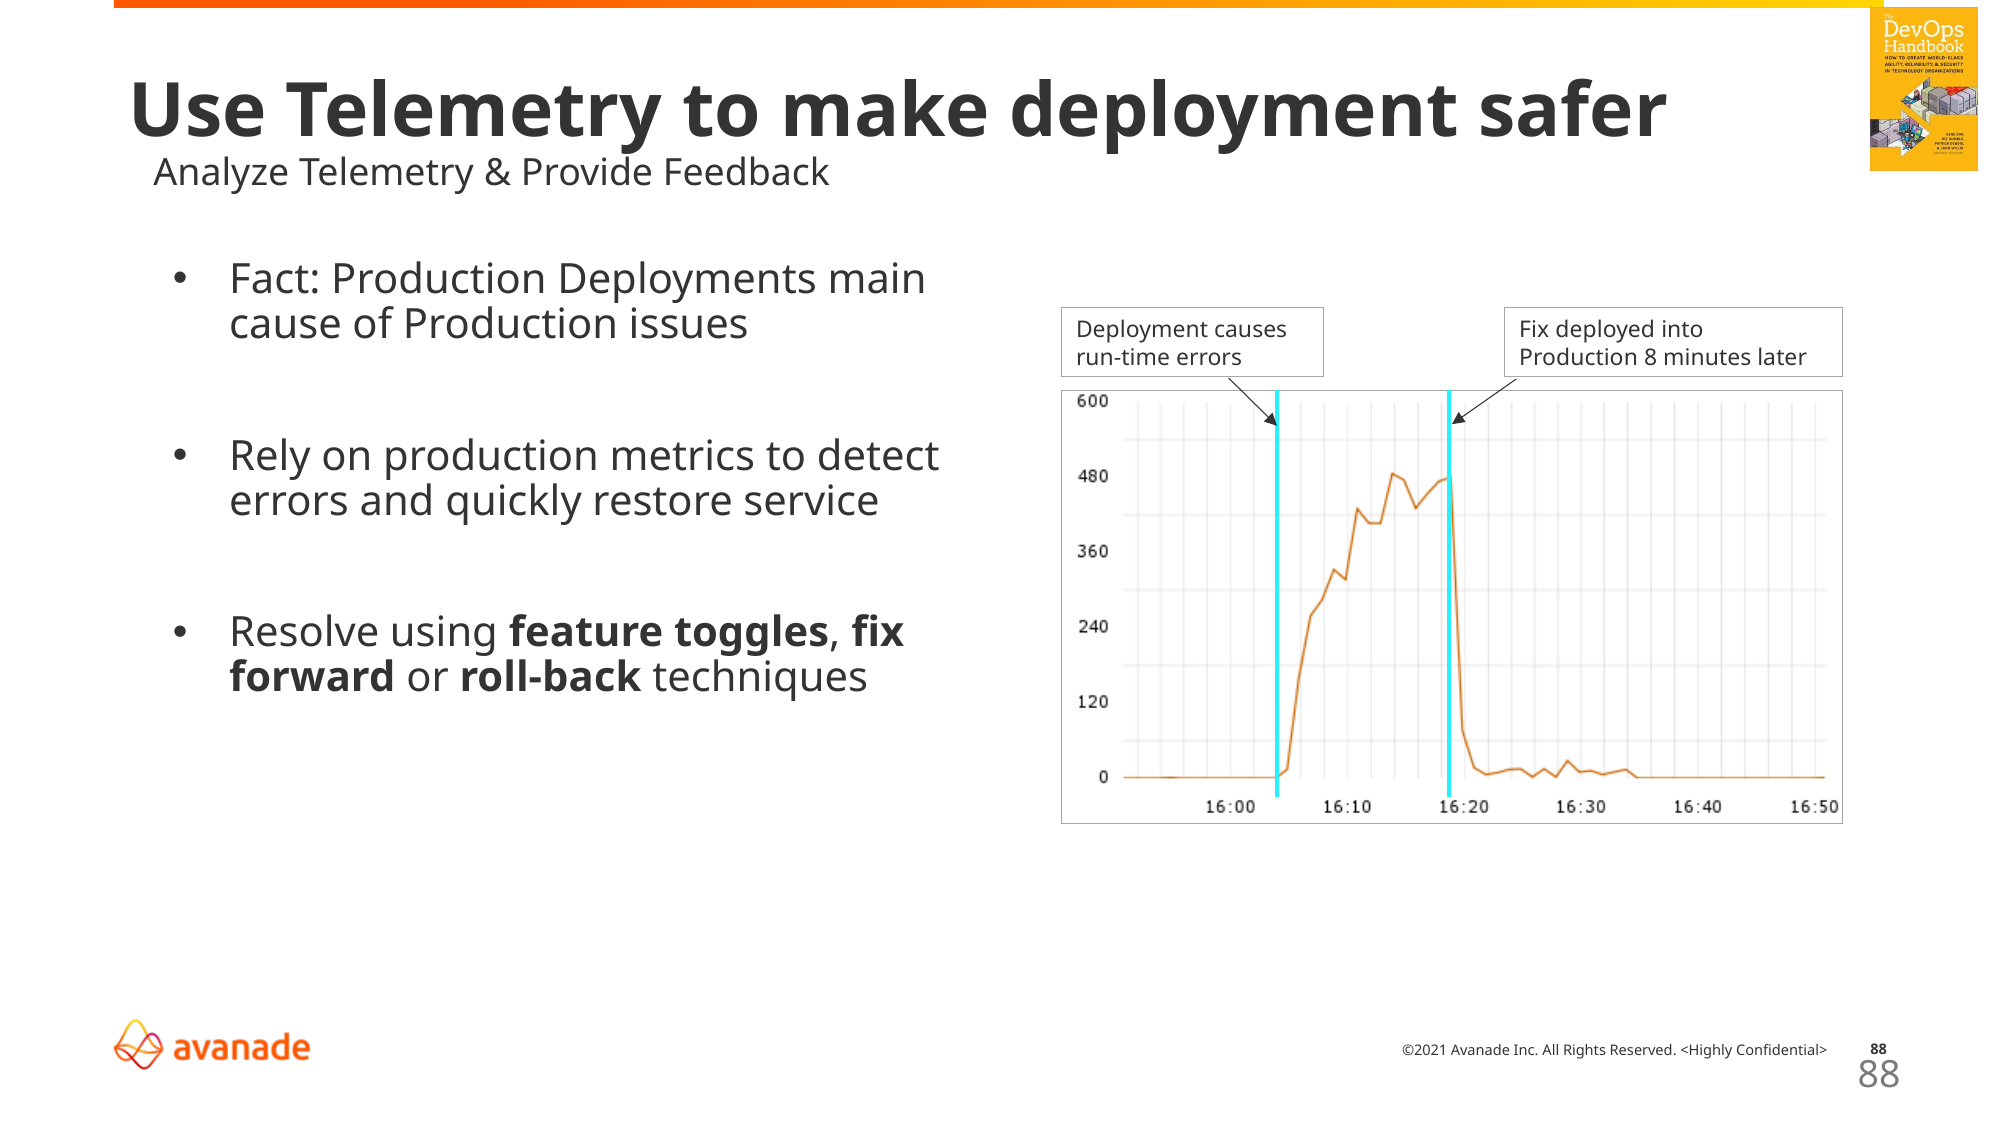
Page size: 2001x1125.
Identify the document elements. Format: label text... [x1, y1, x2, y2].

list Fact: Production Deployments main cause of Production issues Rely on production metrics to detect errors and quickly restore service Resolve using feature toggles, fix forward or roll-back techniques [157, 249, 1033, 964]
picture [1870, 7, 1978, 172]
picture [1061, 390, 1843, 824]
text_box Analyze Telemetry & Provide Feedback [138, 140, 846, 201]
title Use Telemetry to make deployment safer [113, 64, 1883, 228]
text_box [1451, 378, 1517, 425]
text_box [1228, 377, 1277, 426]
picture [93, 999, 339, 1090]
text_box Fix deployed into Production 8 minutes later [1504, 307, 1843, 377]
text_box Deployment causes run-time errors [1061, 307, 1324, 377]
slide_number 88 [1842, 1042, 1925, 1103]
